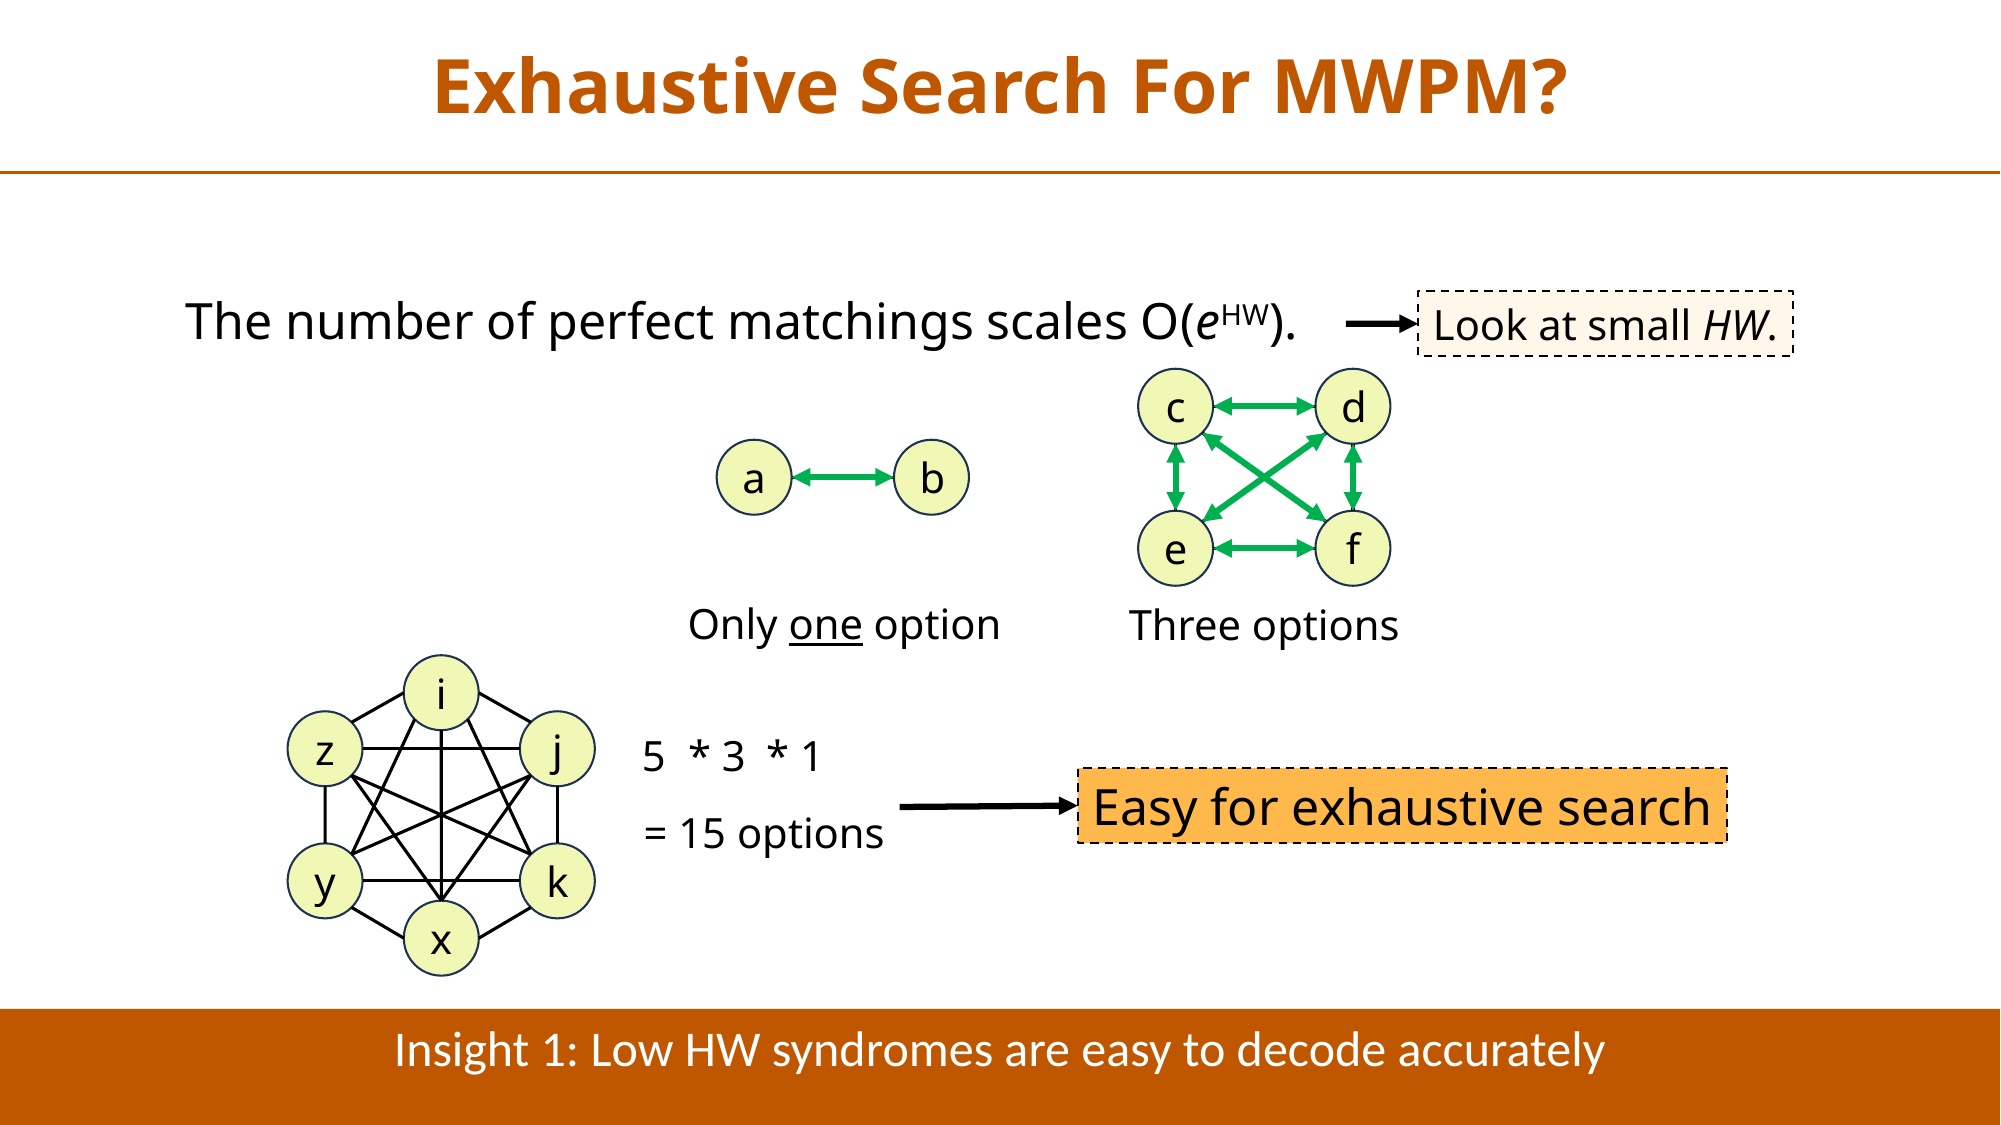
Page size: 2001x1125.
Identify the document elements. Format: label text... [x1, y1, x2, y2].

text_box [441, 775, 532, 901]
text_box The number of perfect matchings scales O(eHW). [137, 278, 1346, 369]
text_box Easy for exhaustive search [1077, 768, 1728, 843]
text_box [478, 908, 532, 939]
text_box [467, 718, 532, 855]
text_box x [404, 908, 479, 976]
text_box b [894, 439, 969, 515]
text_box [1201, 432, 1327, 523]
text_box * 1 [745, 721, 846, 787]
text_box i [403, 655, 479, 731]
text_box f [1315, 511, 1391, 586]
text_box Only one option [672, 590, 1017, 656]
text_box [351, 863, 434, 901]
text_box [478, 692, 532, 718]
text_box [351, 718, 415, 855]
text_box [351, 692, 404, 718]
text_box Look at small HW. [1418, 291, 1793, 357]
text_box j [537, 711, 595, 787]
text_box Three options [1113, 591, 1415, 657]
text_box * 3 [667, 722, 767, 788]
text_box k [535, 843, 595, 919]
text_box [419, 775, 435, 855]
text_box = 15 options [628, 749, 900, 865]
text_box Insight 1: Low HW syndromes are easy to decode accurately [0, 1008, 2000, 1125]
text_box z [287, 711, 346, 787]
text_box e [1138, 511, 1214, 586]
text_box d [1315, 368, 1391, 444]
text_box c [1138, 368, 1214, 444]
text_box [351, 907, 405, 939]
text_box Exhaustive Search For MWPM? [13, 6, 1987, 171]
text_box 5 [627, 722, 667, 788]
text_box a [716, 439, 792, 515]
text_box y [287, 843, 348, 919]
